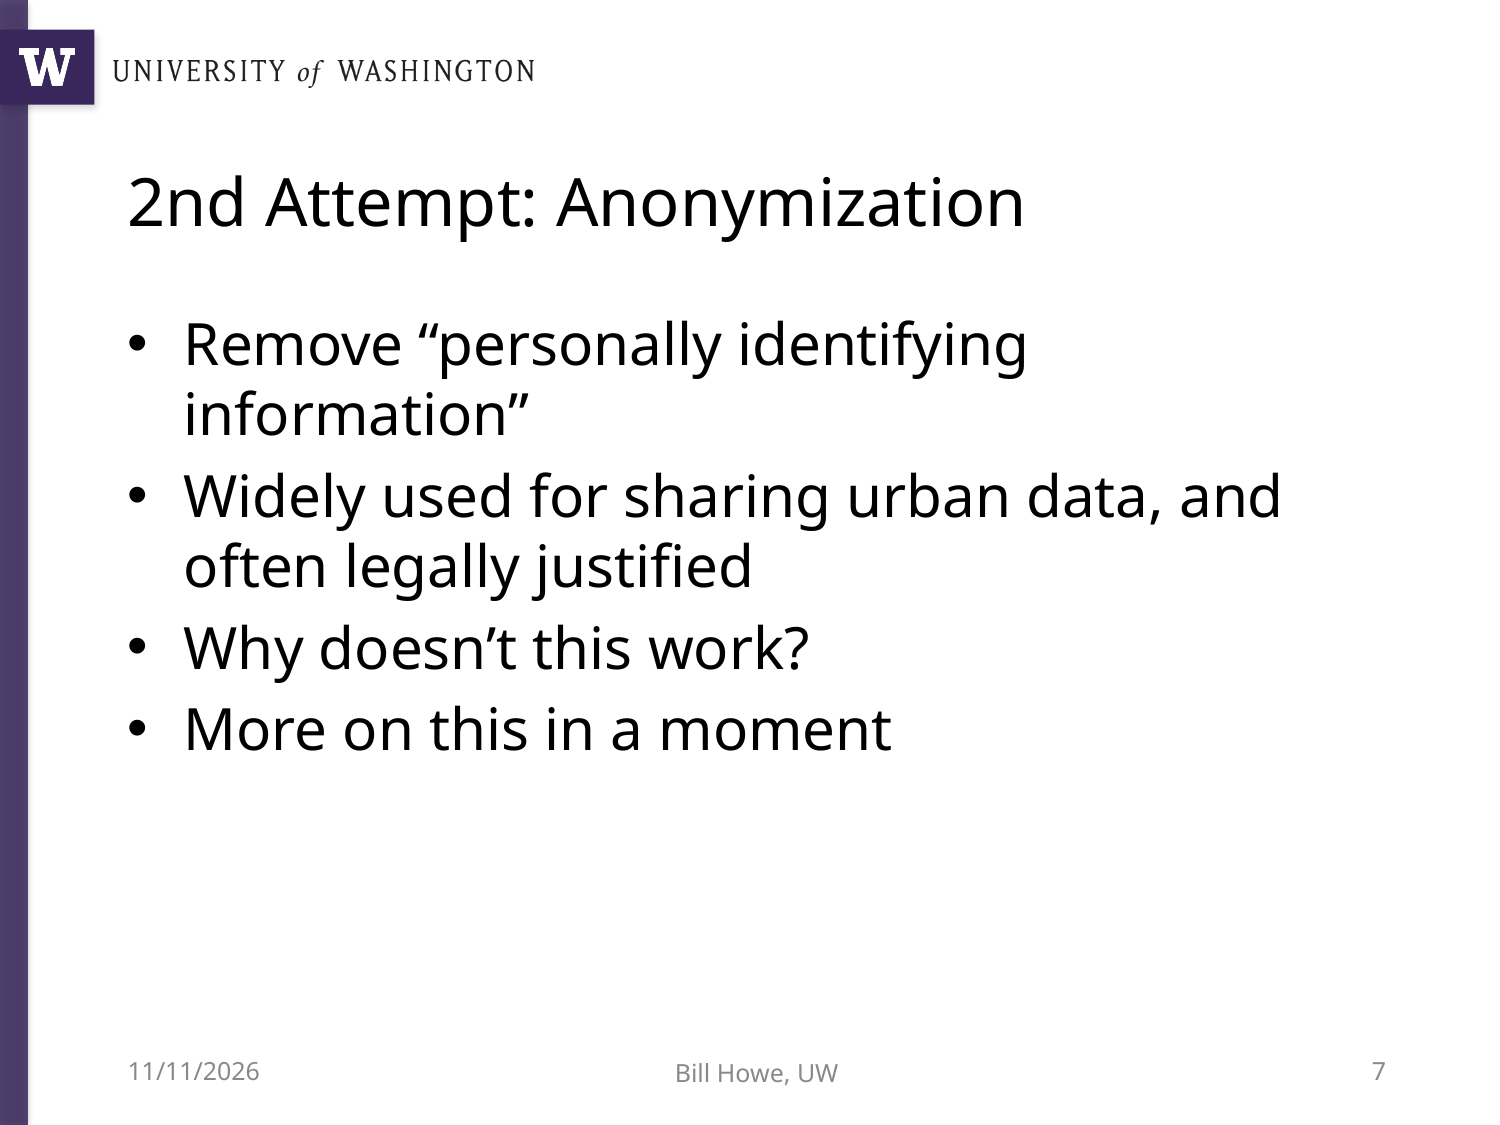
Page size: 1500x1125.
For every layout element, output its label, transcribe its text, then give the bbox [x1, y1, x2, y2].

title 2nd Attempt: Anonymization [112, 125, 1401, 275]
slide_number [112, 1042, 463, 1103]
list Remove “personally identifying information” Widely used for sharing urban data, and often legally justified Why doesn’t this work? More on this in a moment [112, 299, 1401, 1005]
picture [112, 59, 534, 88]
picture [19, 48, 75, 86]
footer Bill Howe, UW [519, 1042, 995, 1103]
slide_number 7 [1051, 1042, 1402, 1103]
